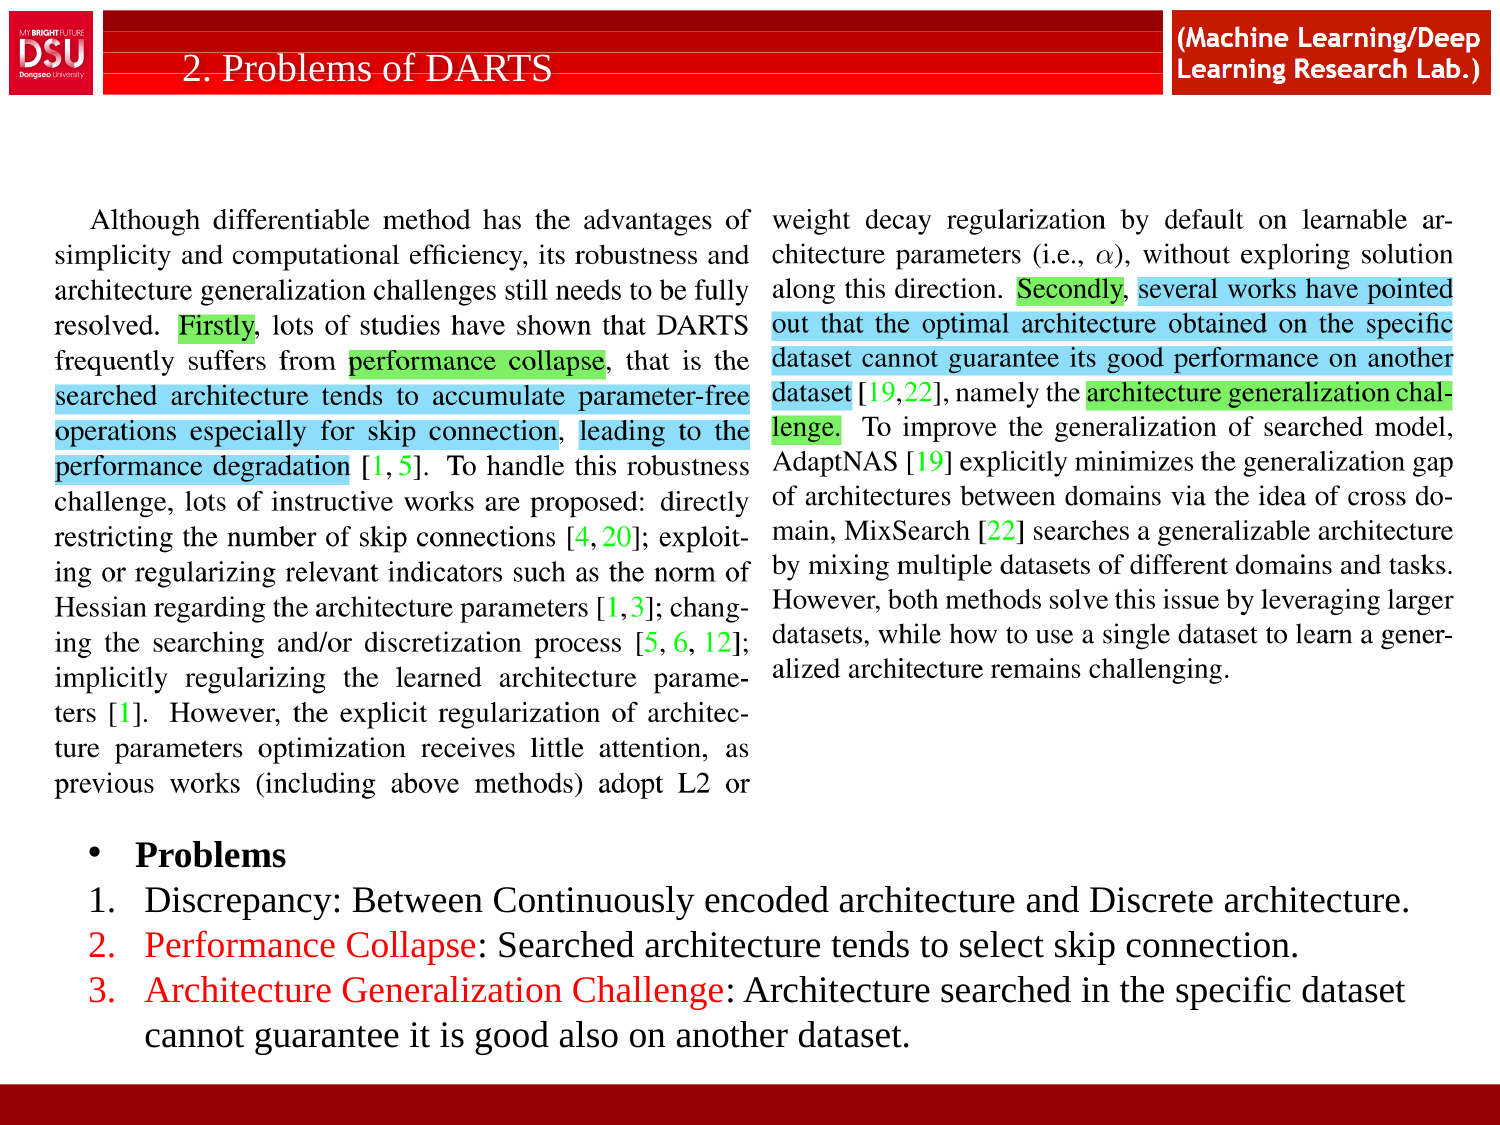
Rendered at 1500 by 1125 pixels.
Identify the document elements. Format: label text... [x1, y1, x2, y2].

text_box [0, 2, 1500, 96]
text_box [0, 1082, 1500, 1125]
picture [44, 199, 1465, 803]
text_box Problems Discrepancy: Between Continuously encoded architecture and Discrete architecture. Performance Collapse: Searched architecture tends to select skip connection. Architecture Generalization Challenge: Architecture searched in the specific dataset cannot guarantee it is good also on another dataset. [73, 822, 1447, 1062]
